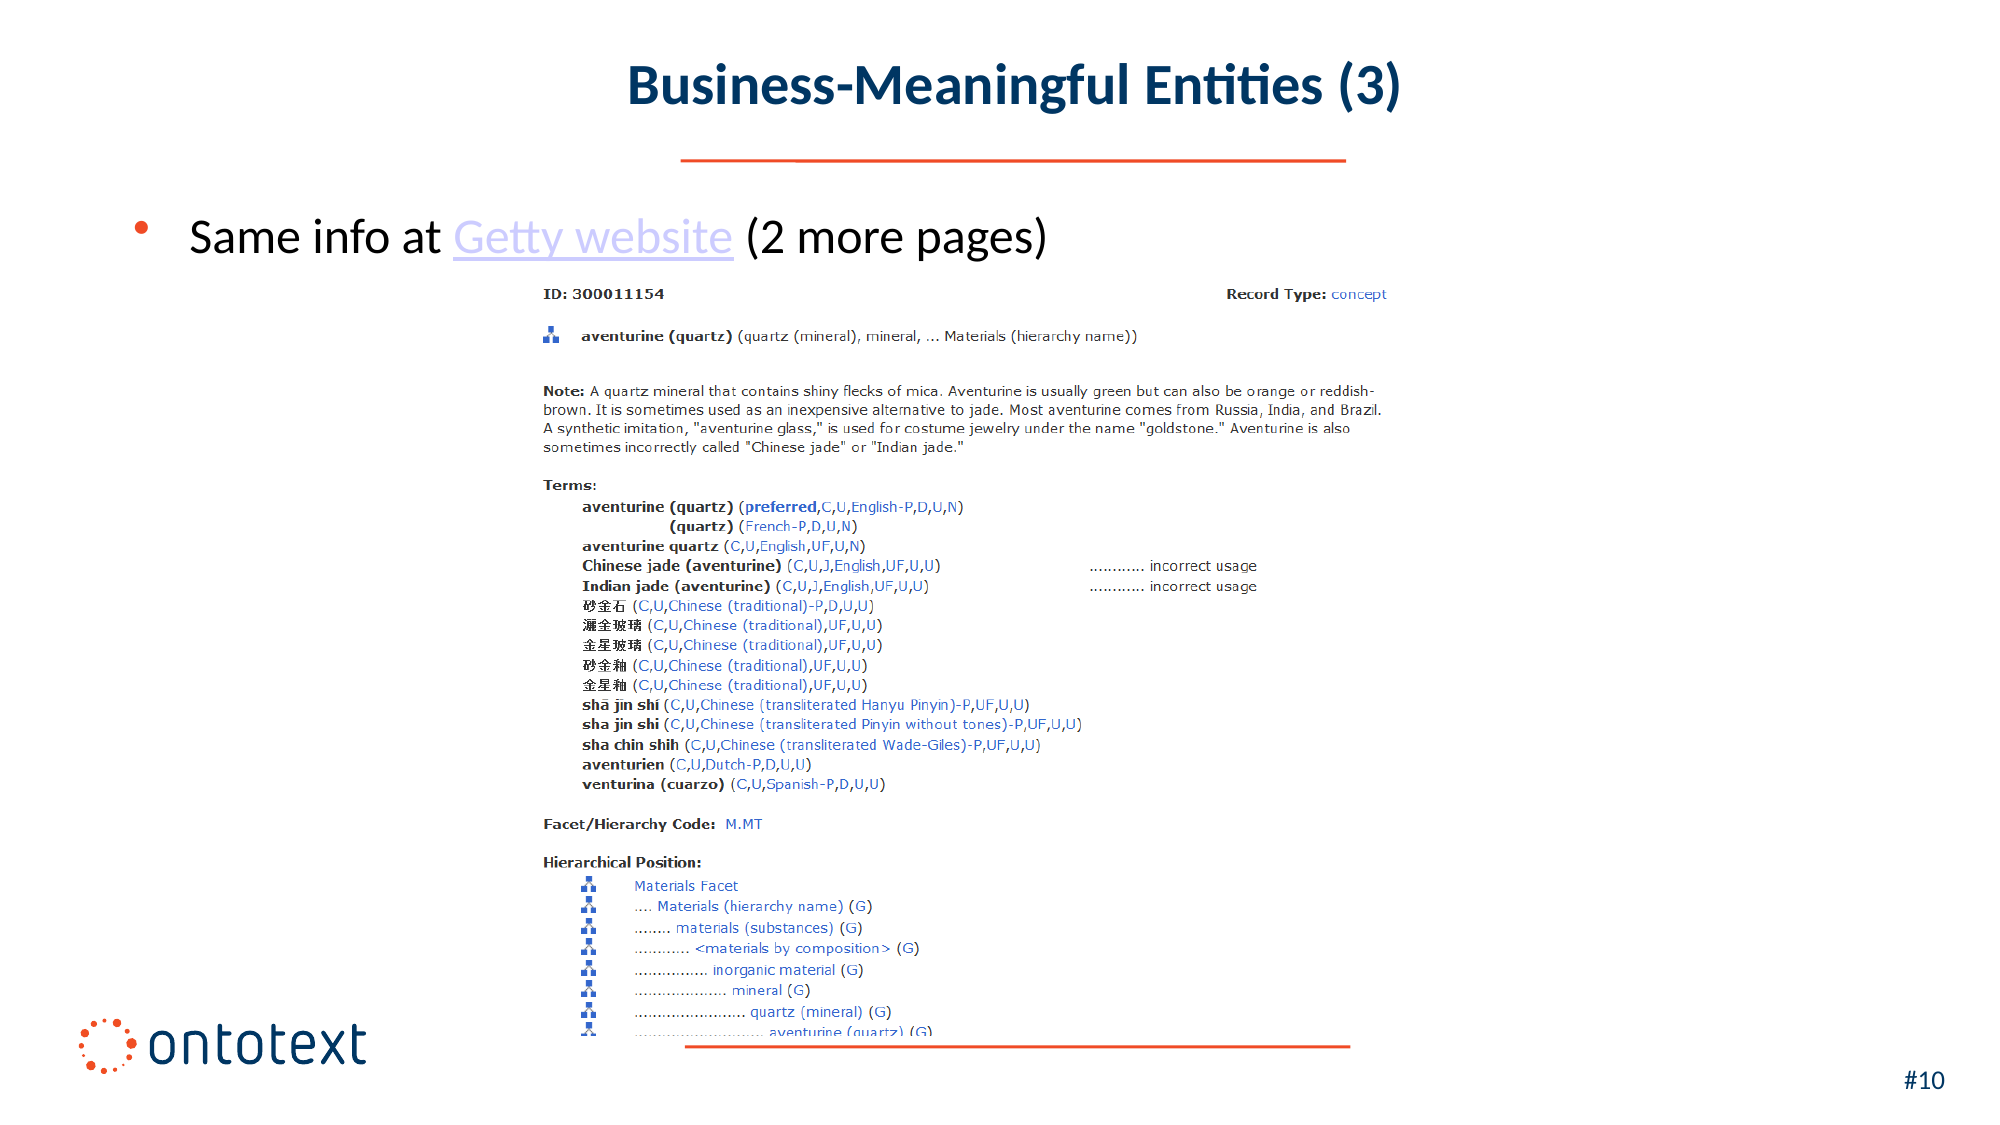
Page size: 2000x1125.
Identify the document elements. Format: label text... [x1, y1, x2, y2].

list Same info at Getty website (2 more pages) [117, 196, 1929, 1000]
title Business-Meaningful Entities (3) [102, 0, 1929, 162]
slide_number #10 [1796, 1054, 1961, 1105]
picture [538, 278, 1414, 1036]
